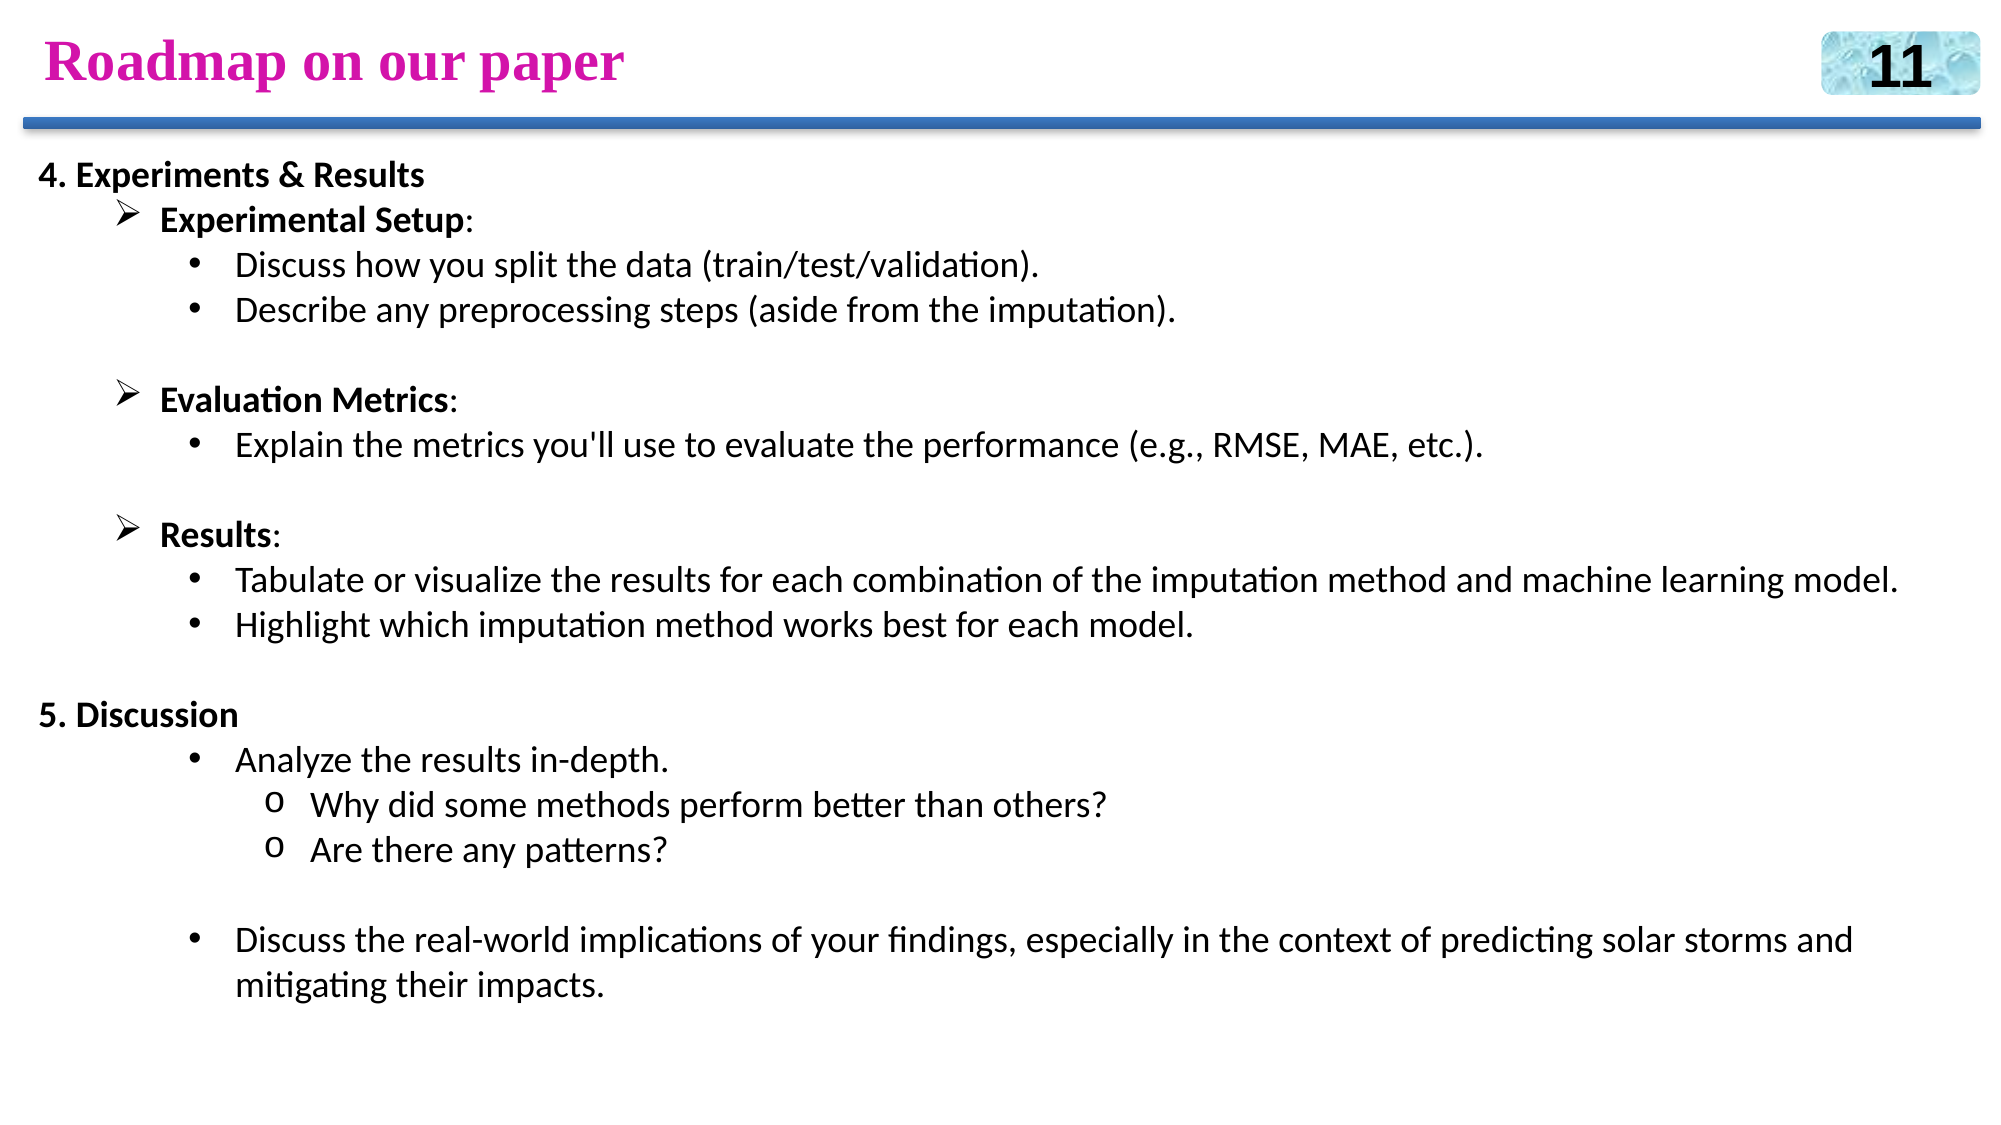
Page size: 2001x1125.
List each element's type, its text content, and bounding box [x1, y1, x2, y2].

text_box 4. Experiments & Results Experimental Setup: Discuss how you split the data (train/test/validation). Describe any preprocessing steps (aside from the imputation). Evaluation Metrics: Explain the metrics you'll use to evaluate the performance (e.g., RMSE, MAE, etc.). Results: Tabulate or visualize the results for each combination of the imputation method and machine learning model. Highlight which imputation method works best for each model. 5. Discussion Analyze the results in-depth. Why did some methods perform better than others? Are there any patterns? Discuss the real-world implications of your findings, especially in the context of predicting solar storms and mitigating their impacts. [23, 142, 1981, 1013]
title Roadmap on our paper [24, 19, 1441, 104]
text_box [23, 117, 1981, 129]
text_box 11 [1821, 31, 1981, 95]
